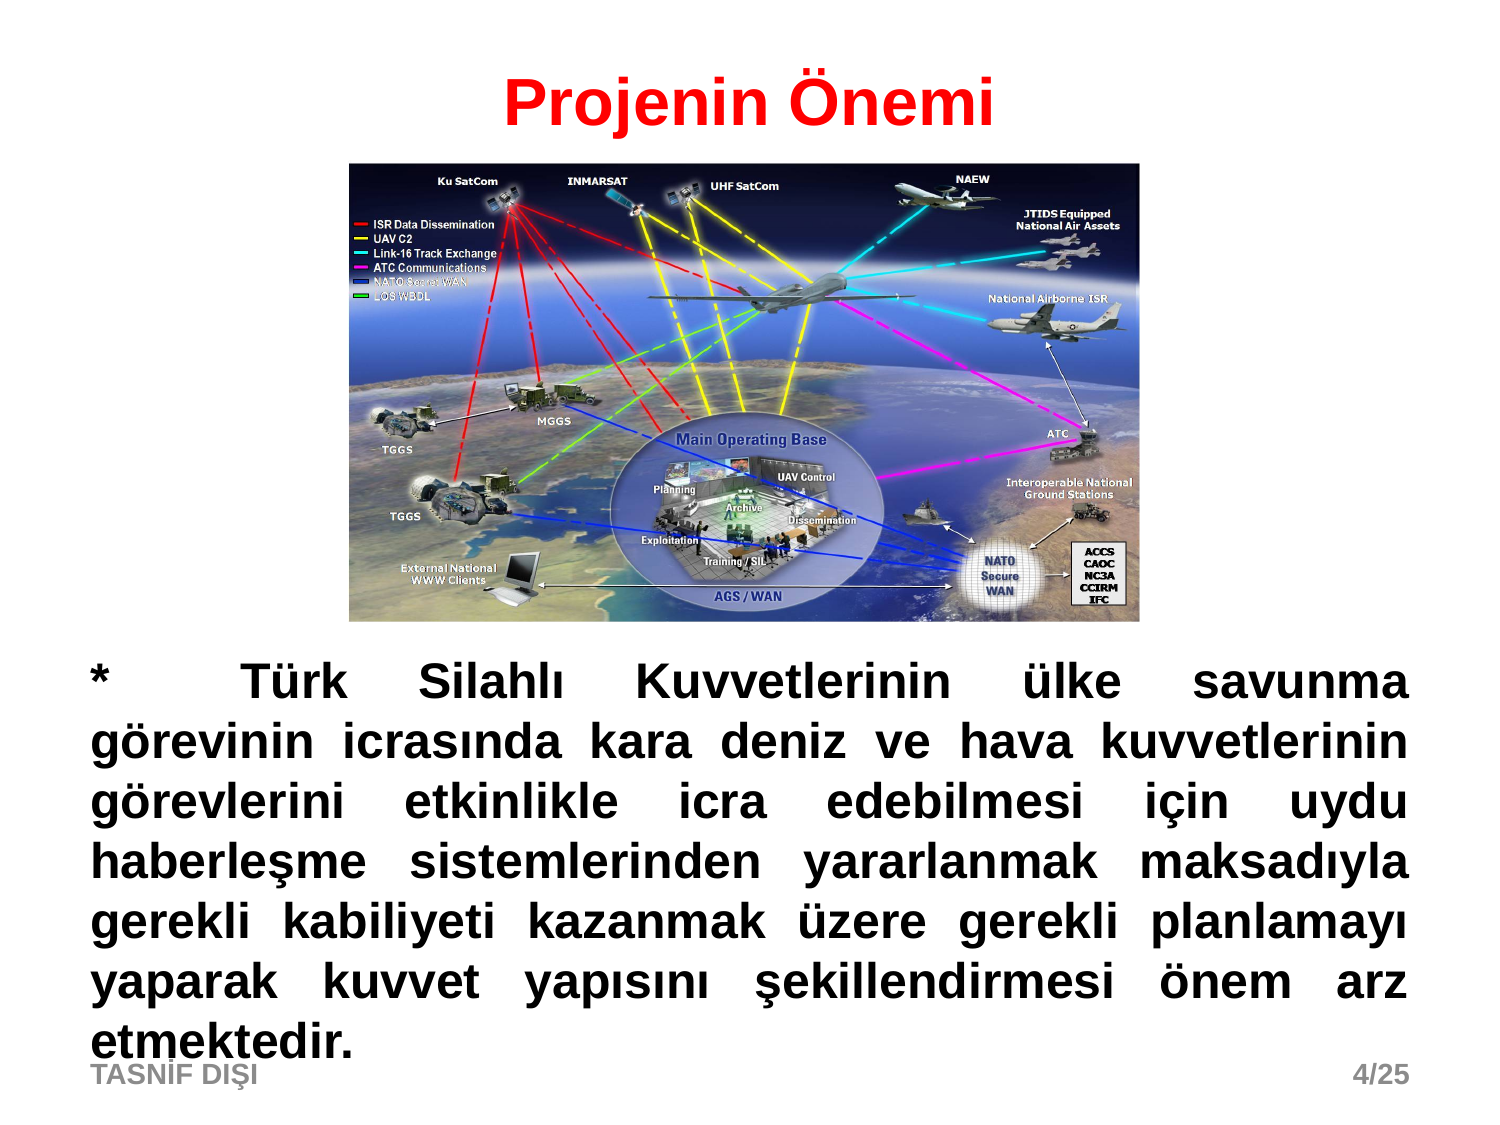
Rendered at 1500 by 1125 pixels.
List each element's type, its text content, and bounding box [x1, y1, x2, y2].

slide_number 4/25 [1074, 1042, 1425, 1103]
list * Türk Silahlı Kuvvetlerinin ülke savunma görevinin icrasında kara deniz ve hava kuvvetlerinin görevlerini etkinlikle icra edebilmesi için uydu haberleşme sistemlerinden yararlanmak maksadıyla gerekli kabiliyeti kazanmak üzere gerekli planlamayı yaparak kuvvet yapısını şekillendirmesi önem arz etmektedir. [75, 640, 1425, 1125]
title Projenin Önemi [75, 4, 1425, 193]
picture [348, 160, 1140, 622]
slide_number TASNİF DIŞI [75, 1042, 425, 1103]
